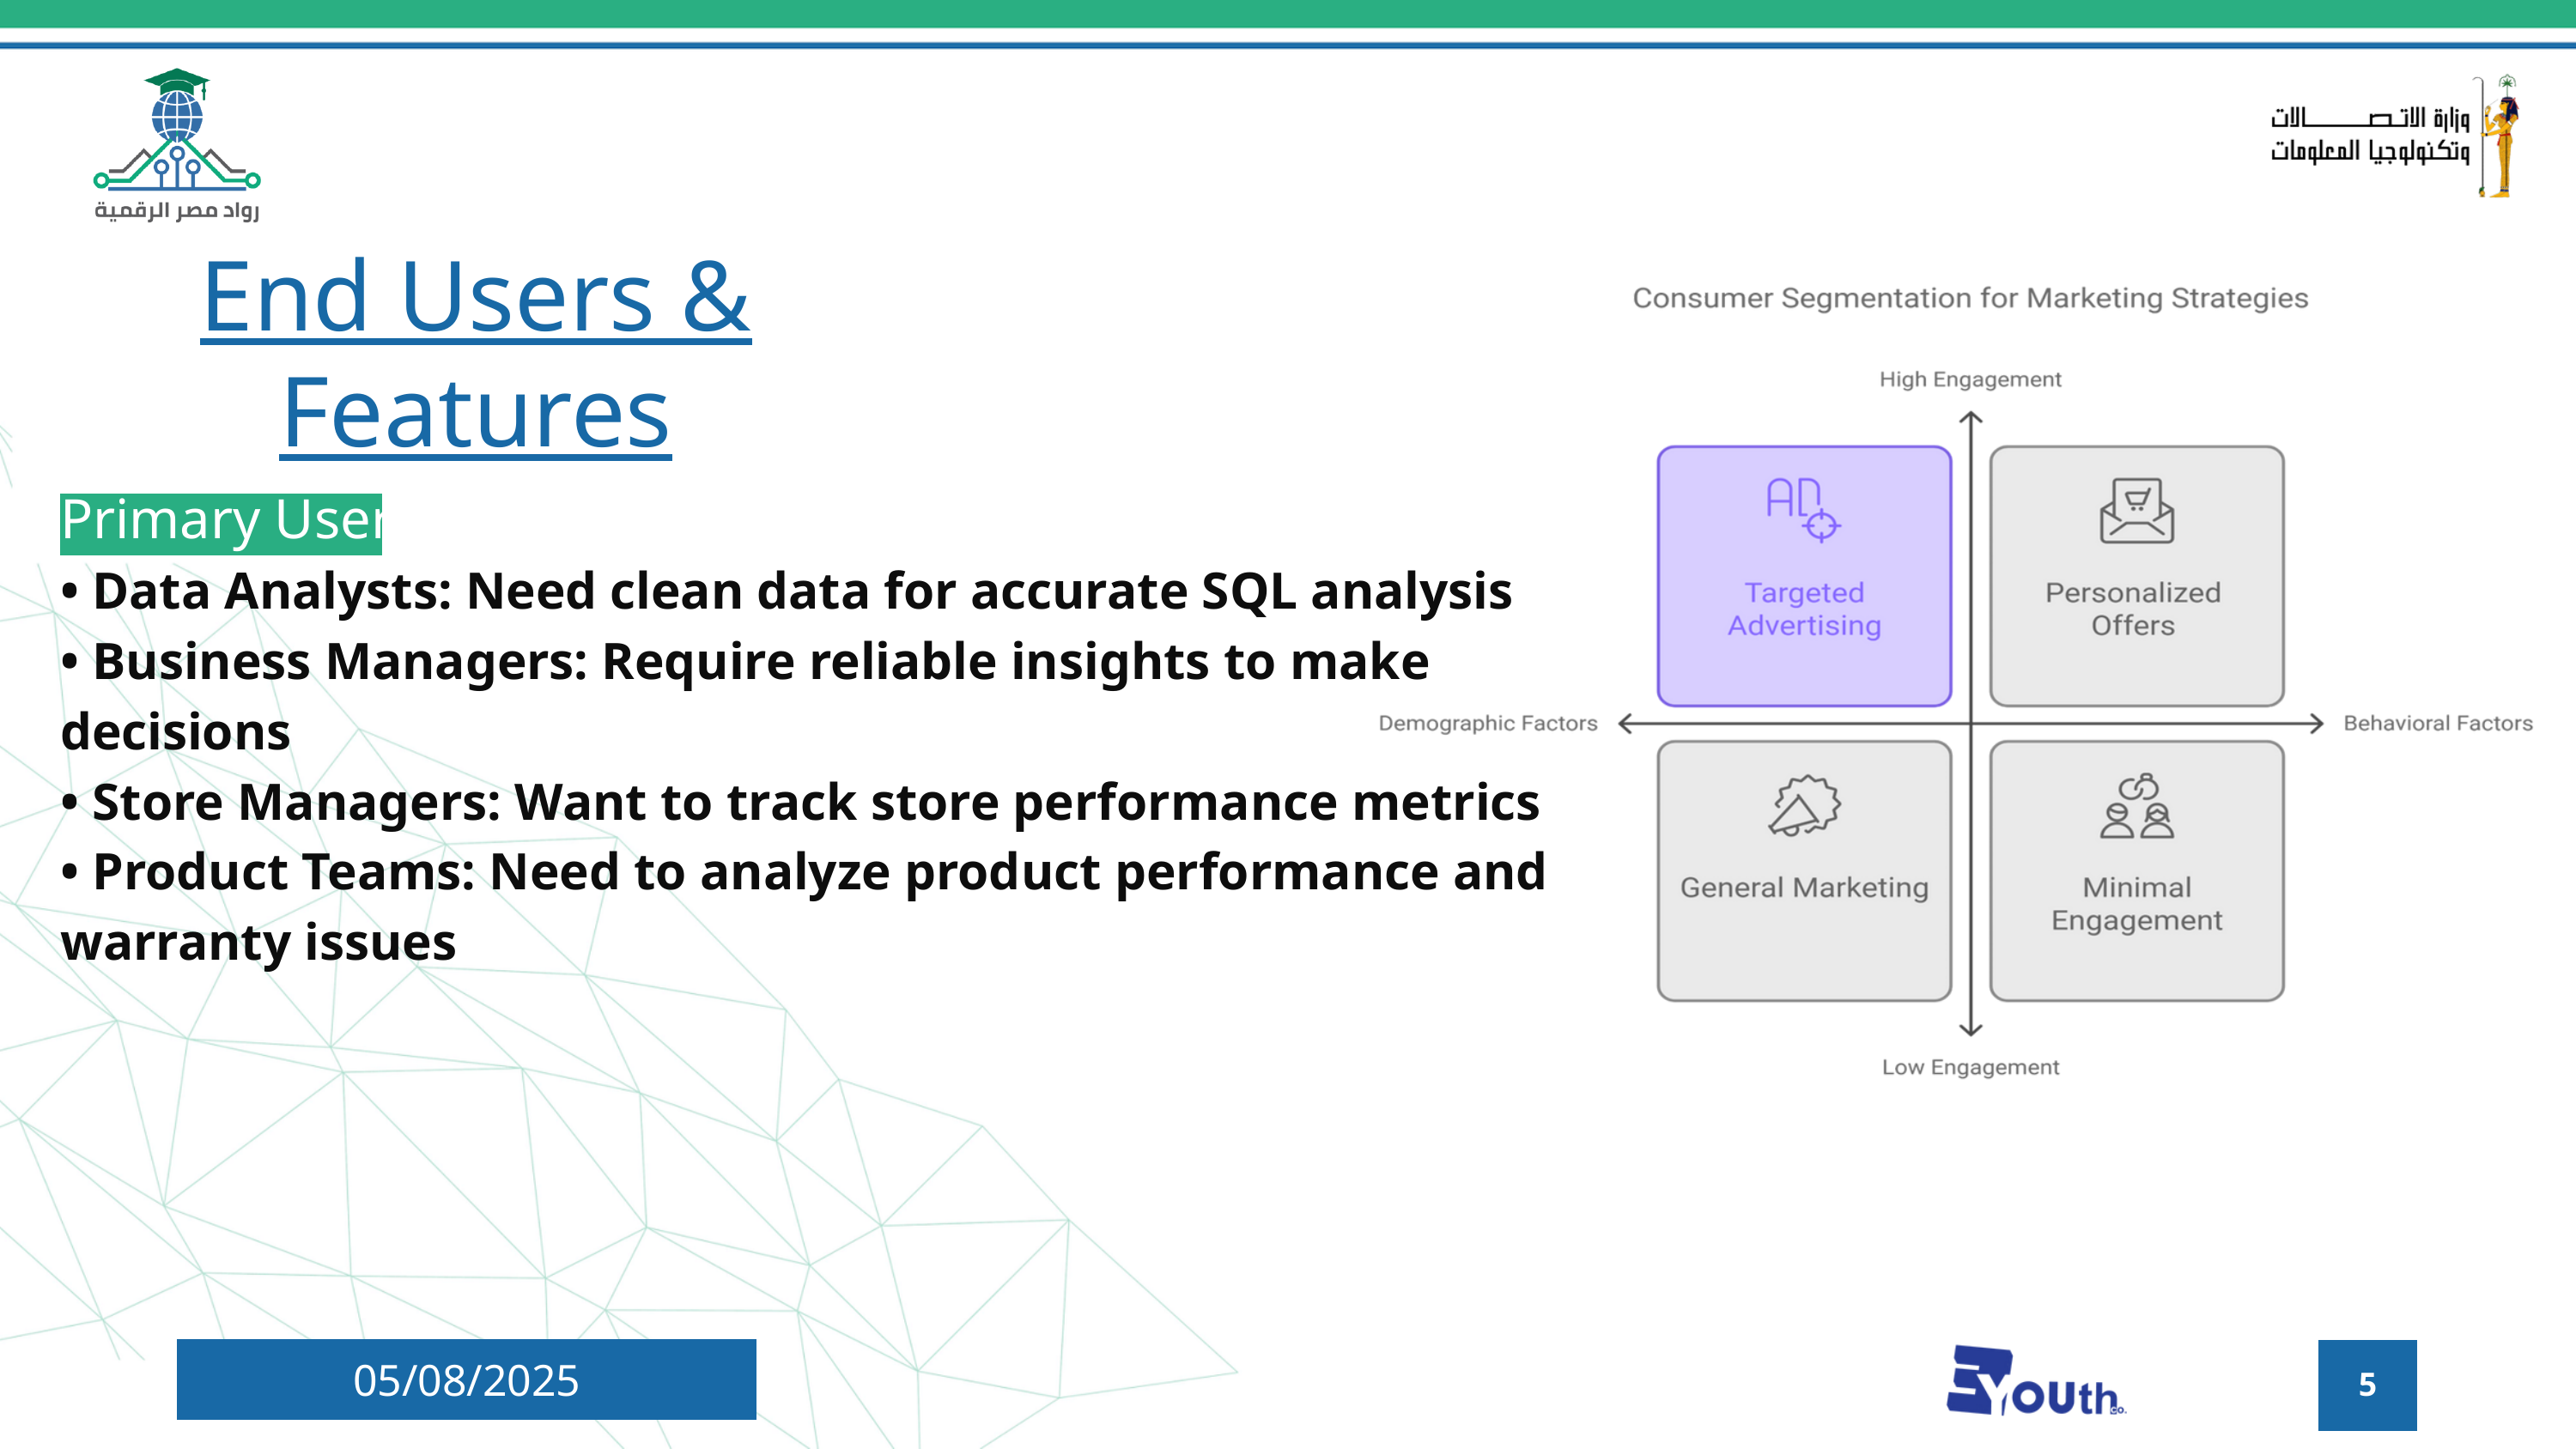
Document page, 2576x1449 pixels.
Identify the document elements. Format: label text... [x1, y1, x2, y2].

text_box Primary Users: • Data Analysts: Need clean data for accurate SQL analysis • Business Managers: Require reliable insights to make decisions • Store Managers: Want to track store performance metrics • Product Teams: Need to analyze product performance and warranty issues [60, 473, 1574, 971]
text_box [176, 1338, 757, 1342]
text_box [19, 0, 335, 233]
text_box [176, 1342, 757, 1421]
text_box End Users & Features [19, 233, 933, 467]
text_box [60, 493, 383, 556]
text_box [1941, 1343, 2133, 1420]
text_box [2263, 70, 2535, 205]
text_box [0, 0, 2576, 1449]
text_box [1343, 265, 2563, 1101]
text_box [2318, 1338, 2418, 1432]
